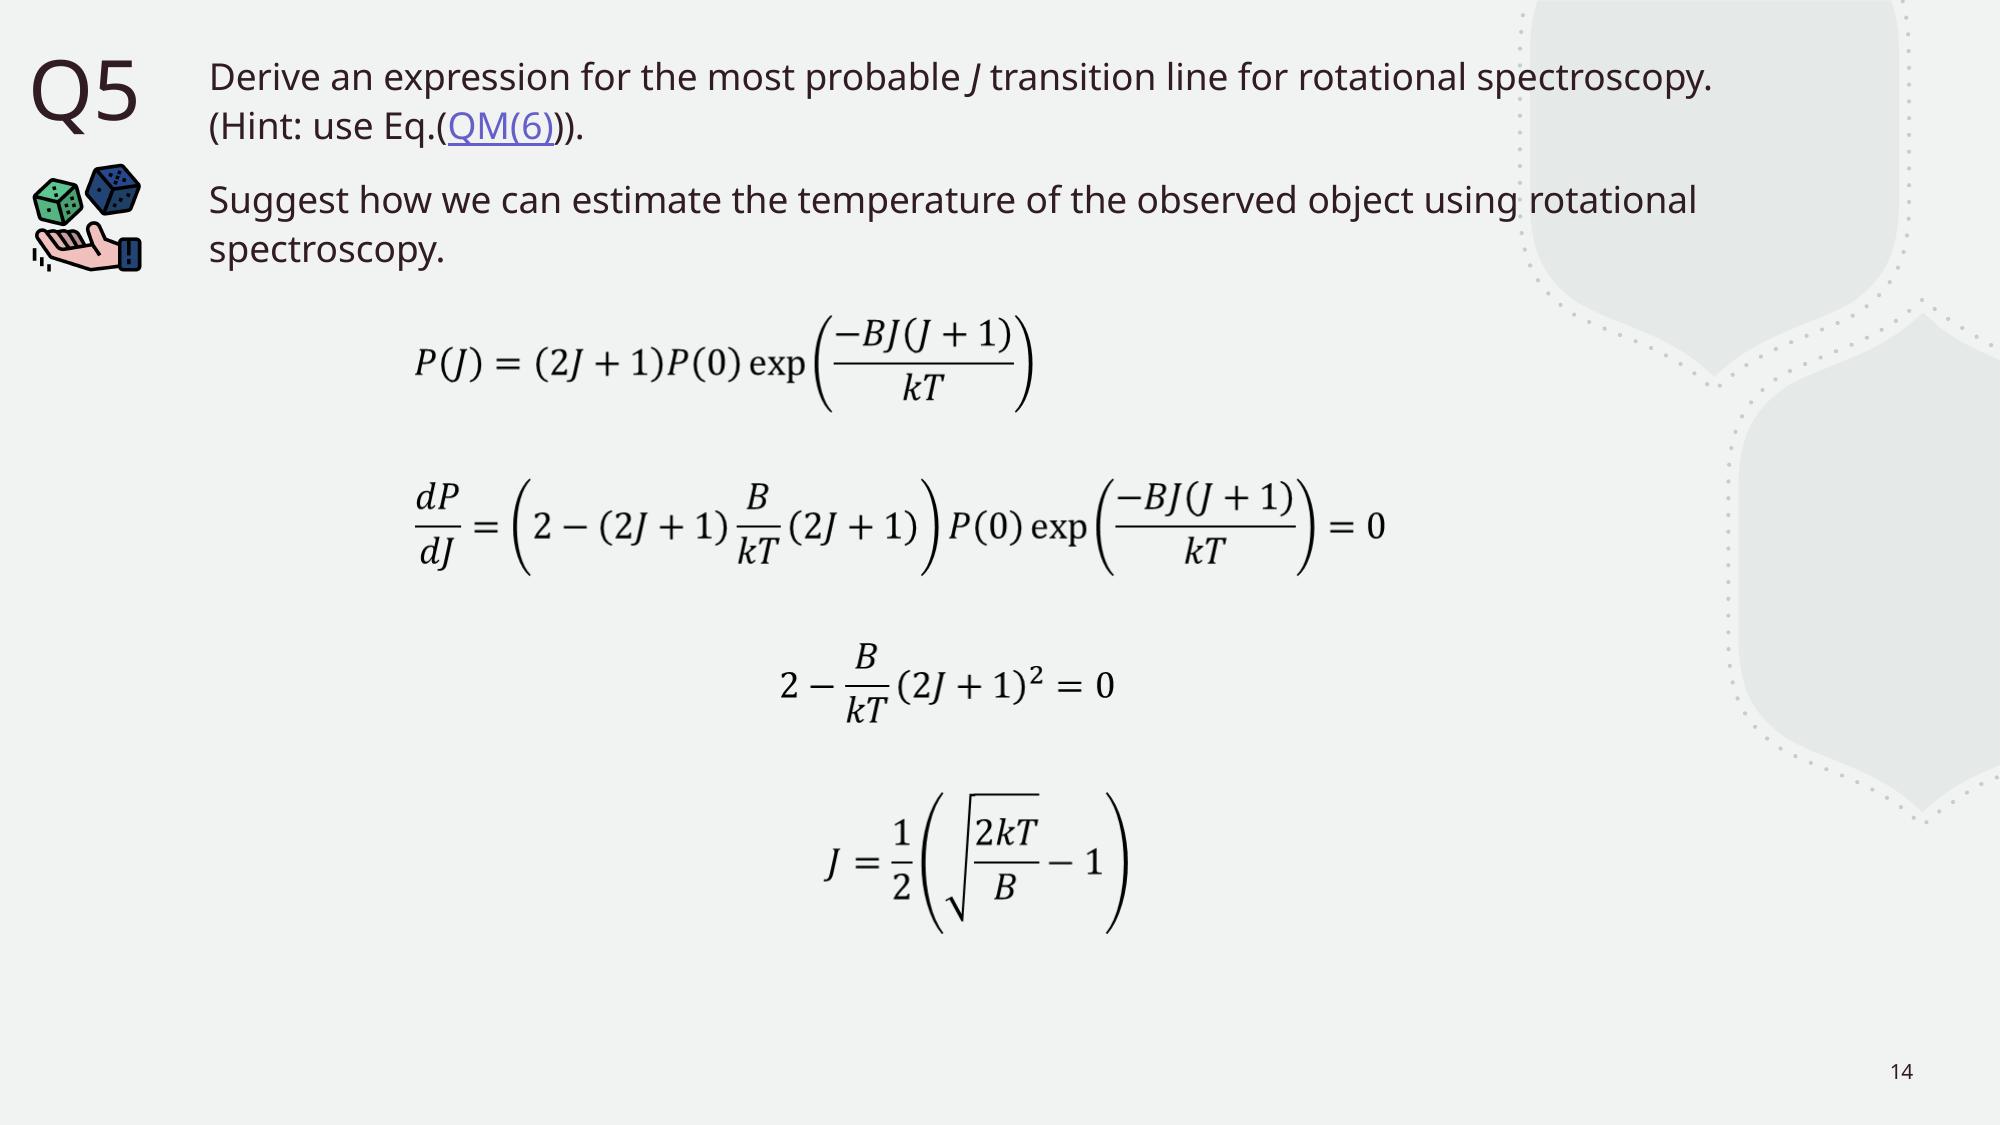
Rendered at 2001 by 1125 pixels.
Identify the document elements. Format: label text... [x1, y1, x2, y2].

picture [29, 159, 145, 276]
list Derive an expression for the most probable J transition line for rotational spectroscopy. (Hint: use Eq.(QM(6))). Suggest how we can estimate the temperature of the observed object using rotational spectroscopy. [193, 41, 1780, 323]
text_box [773, 638, 1122, 724]
text_box [821, 785, 1136, 934]
slide_number ‹#› [1843, 1042, 1929, 1103]
text_box [406, 310, 1043, 413]
title Q5 [13, 0, 295, 175]
text_box [406, 474, 1396, 577]
